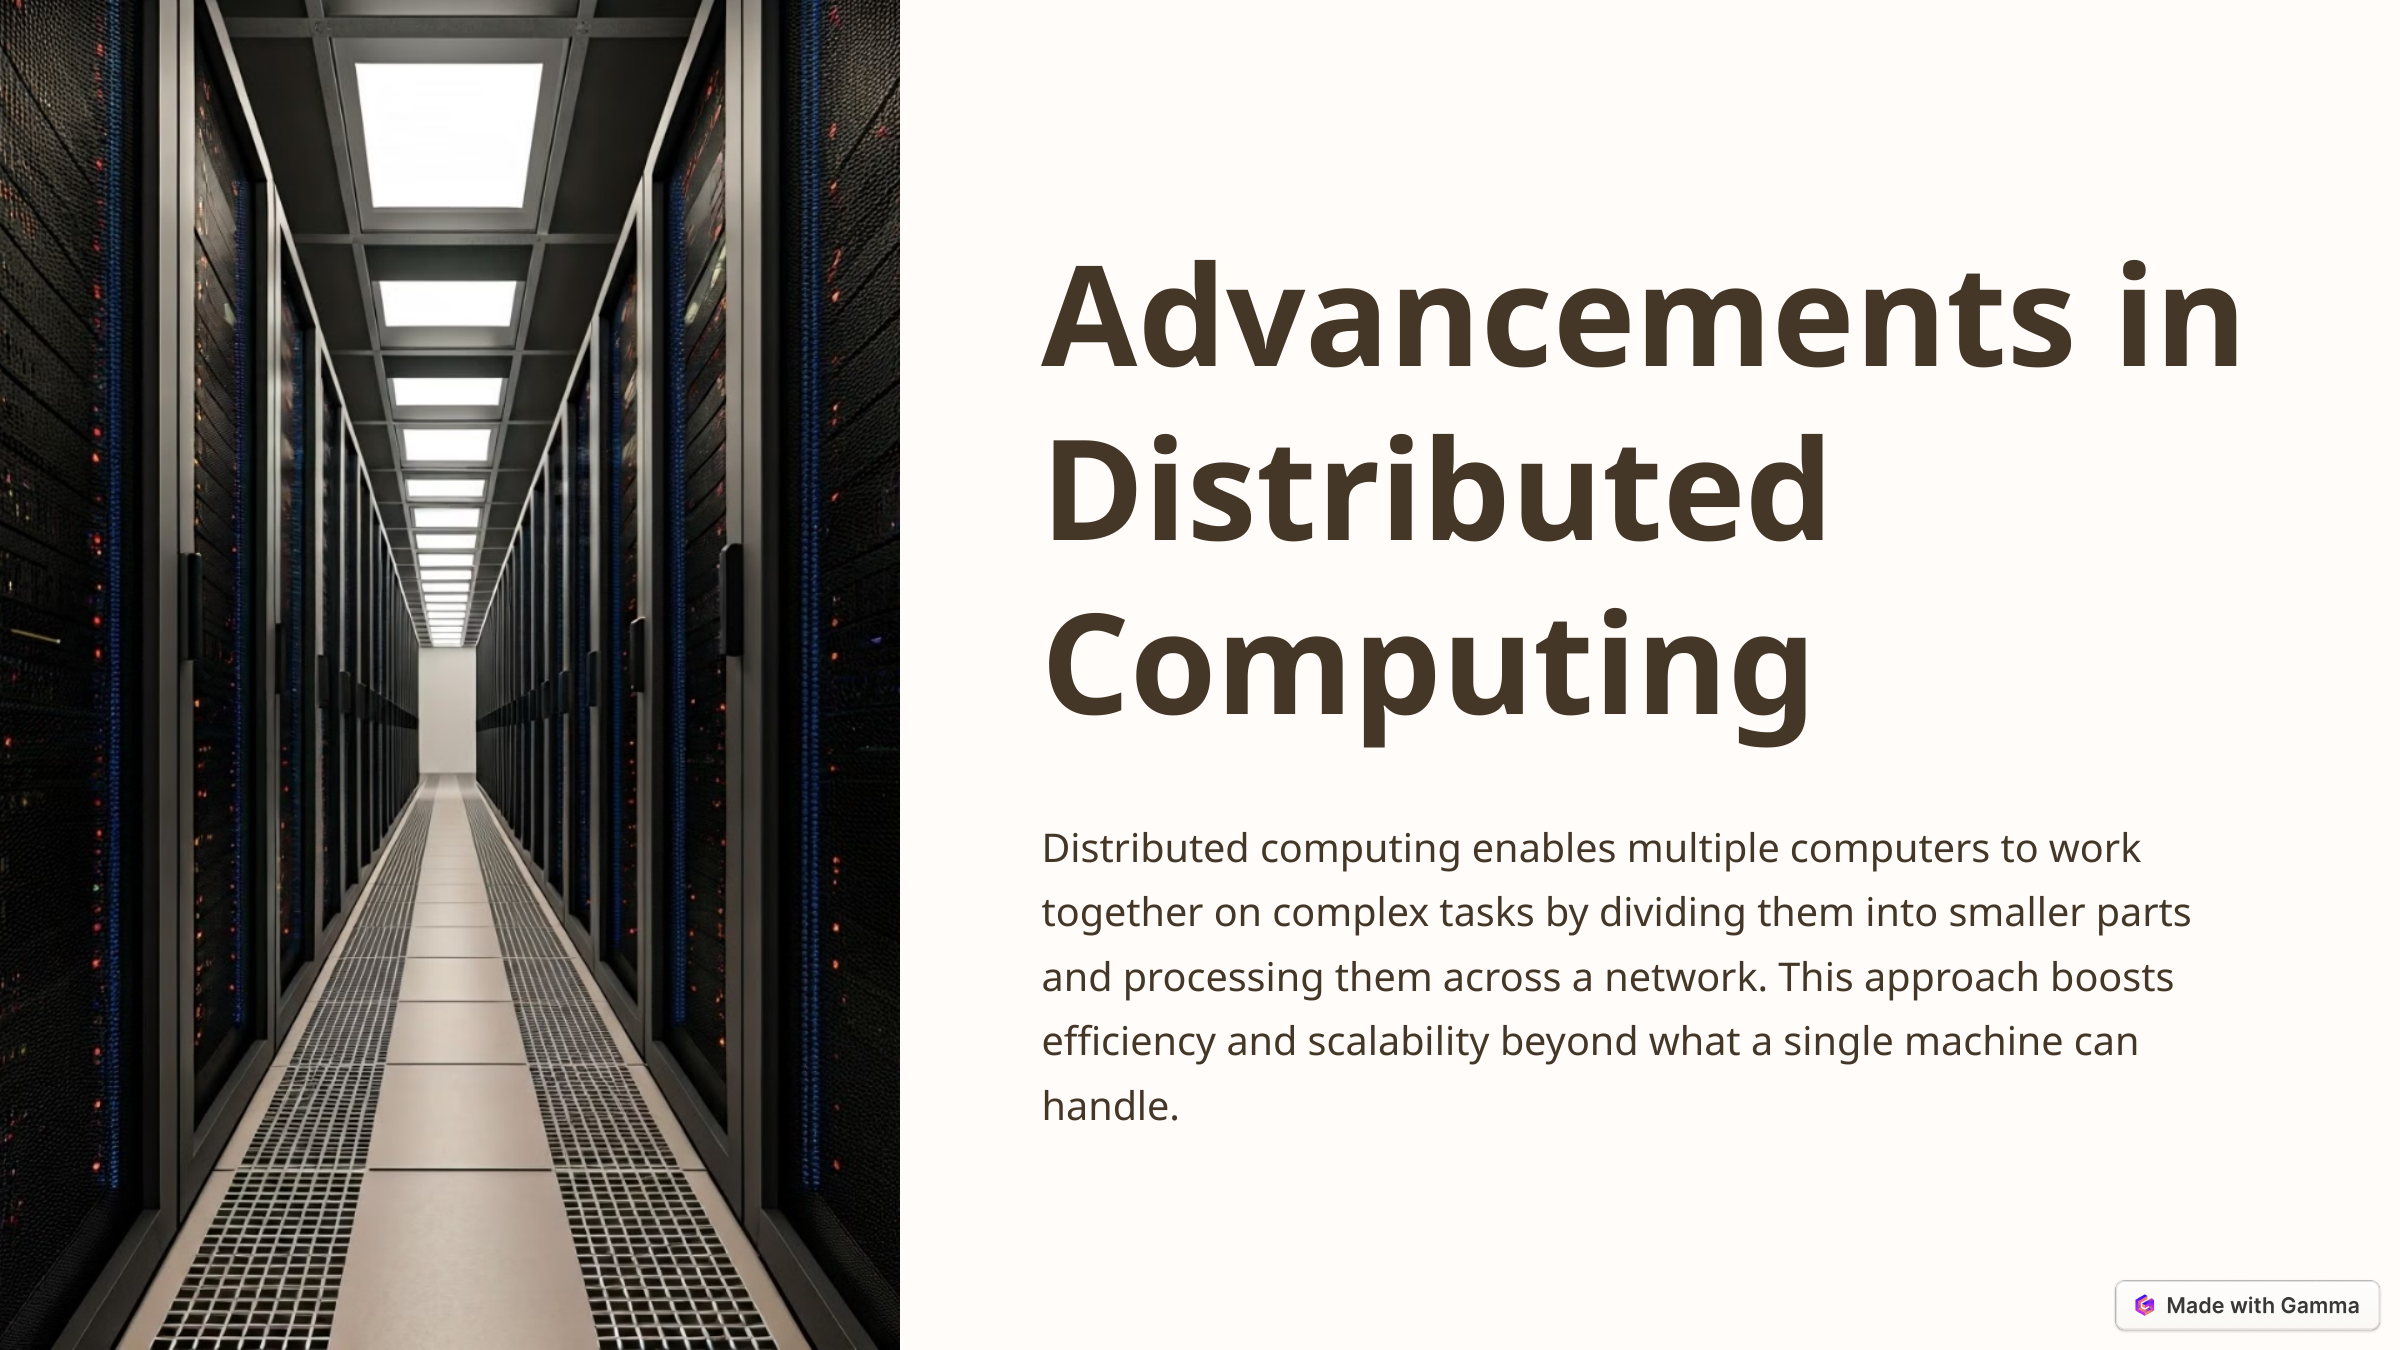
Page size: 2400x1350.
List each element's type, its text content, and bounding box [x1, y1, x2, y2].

picture [0, 0, 900, 1350]
text_box Distributed computing enables multiple computers to work together on complex tasks by dividing them into smaller parts and processing them across a network. This approach boosts efficiency and scalability beyond what a single machine can handle. [1041, 805, 2259, 1130]
text_box Advancements in Distributed Computing [1041, 220, 2259, 745]
picture [2106, 1271, 2389, 1339]
